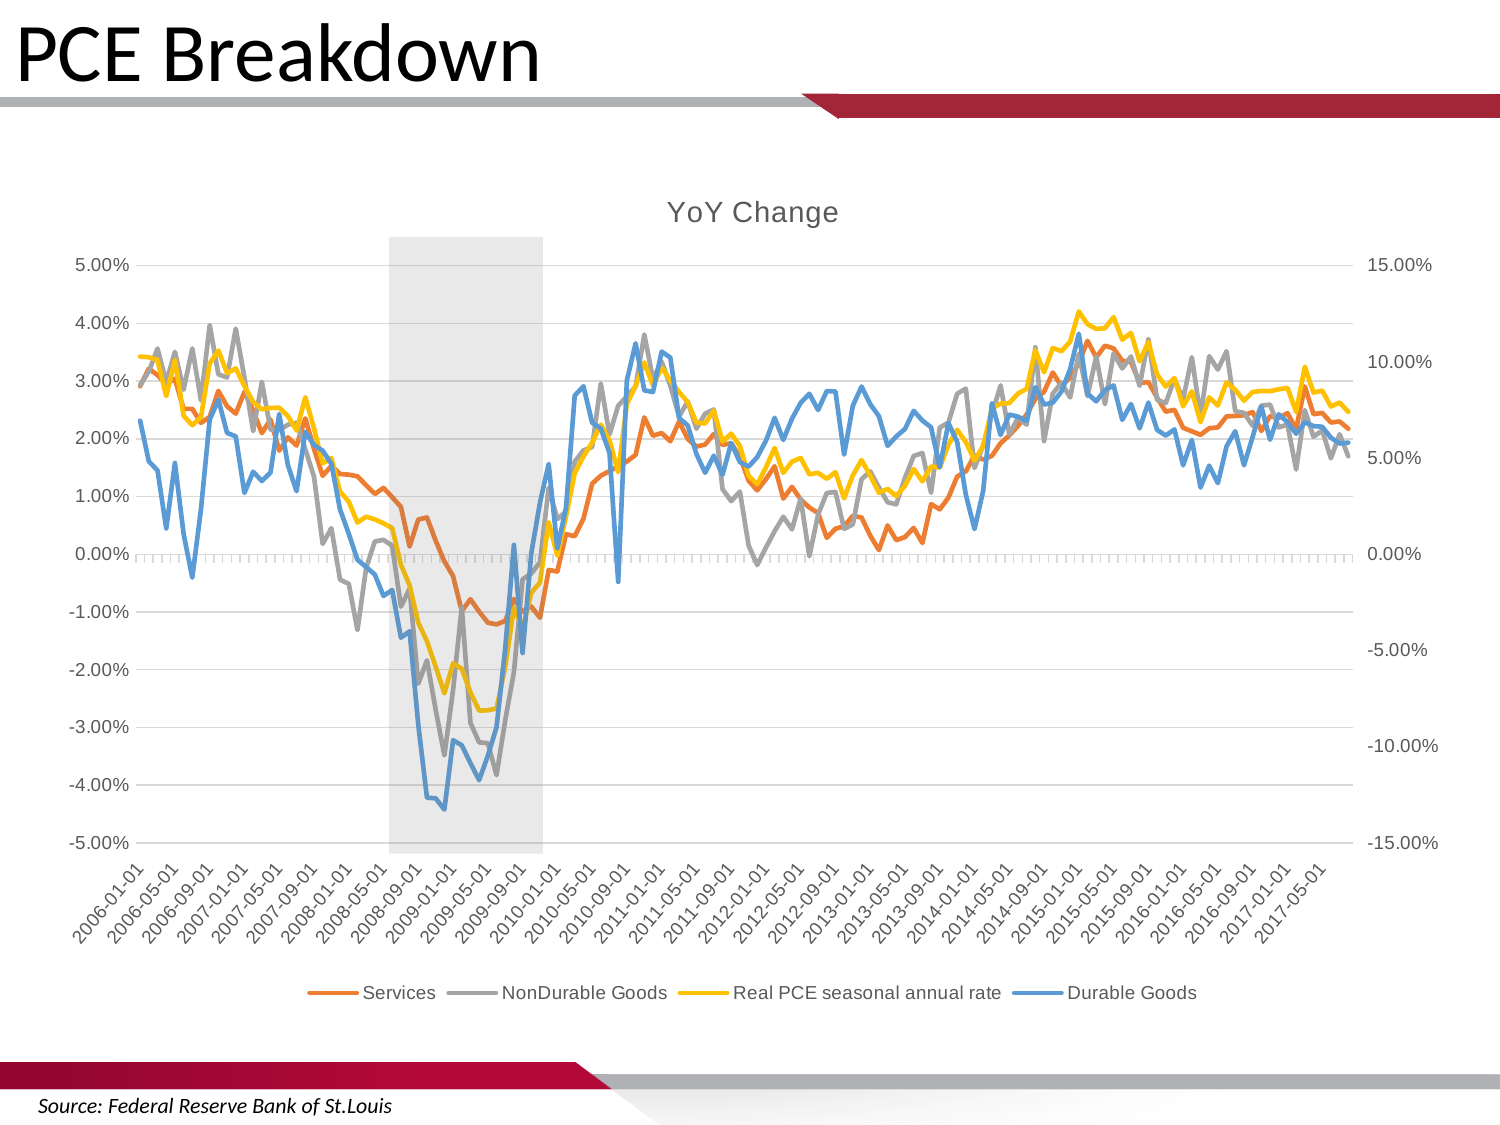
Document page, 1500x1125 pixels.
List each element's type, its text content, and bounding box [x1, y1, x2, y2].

text_box PCE Breakdown [0, 0, 730, 107]
text_box Source: Federal Reserve Bank of St.Louis [23, 1083, 625, 1125]
chart [38, 162, 1469, 1011]
picture [0, 1062, 1500, 1125]
